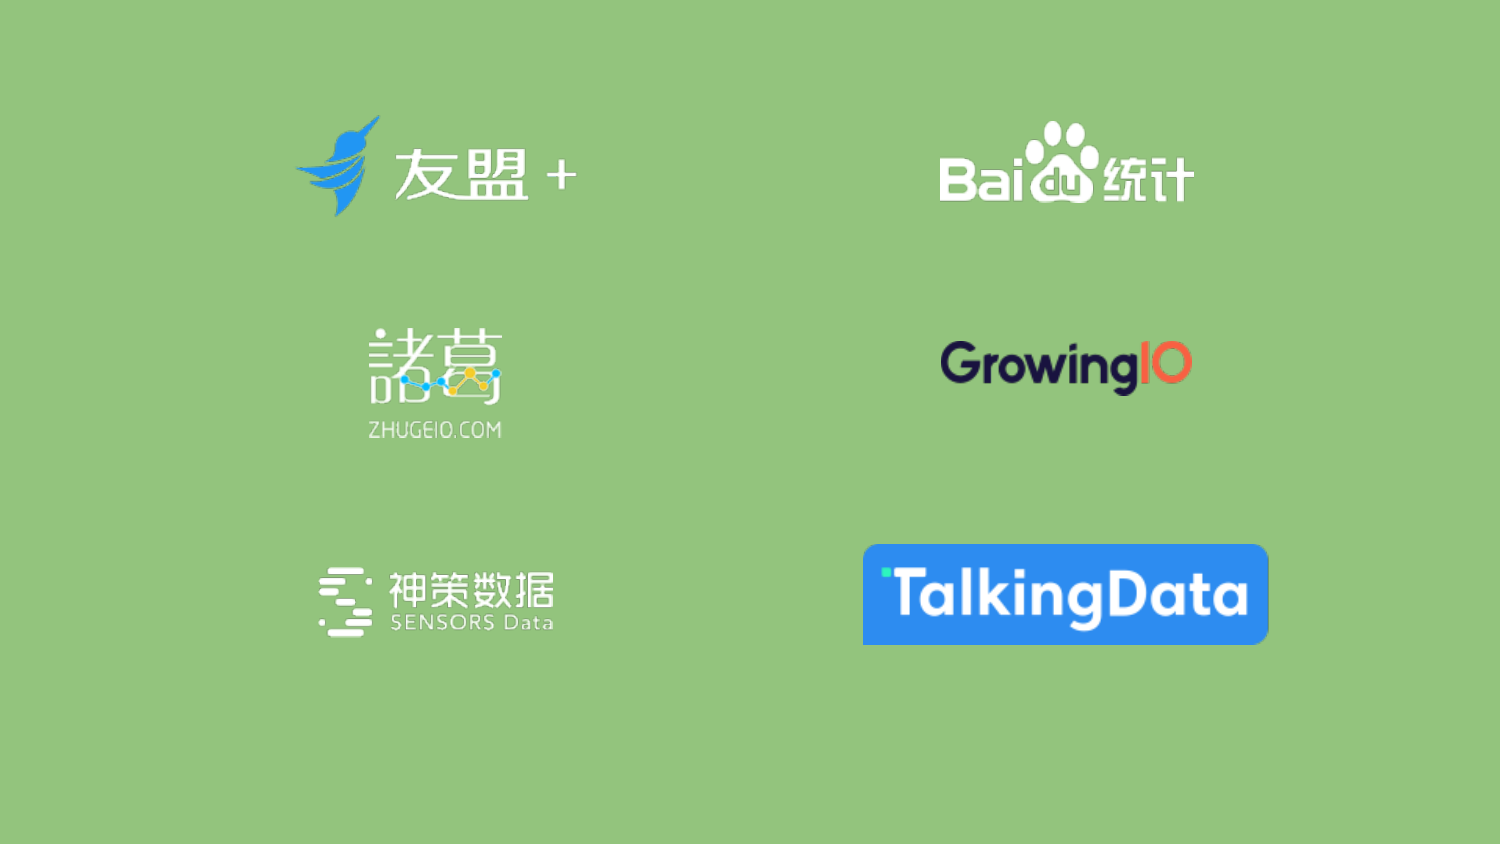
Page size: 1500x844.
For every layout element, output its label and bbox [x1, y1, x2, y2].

picture [368, 328, 503, 438]
picture [941, 340, 1192, 396]
picture [287, 107, 584, 227]
picture [863, 544, 1271, 645]
picture [939, 121, 1194, 204]
picture [318, 566, 553, 638]
